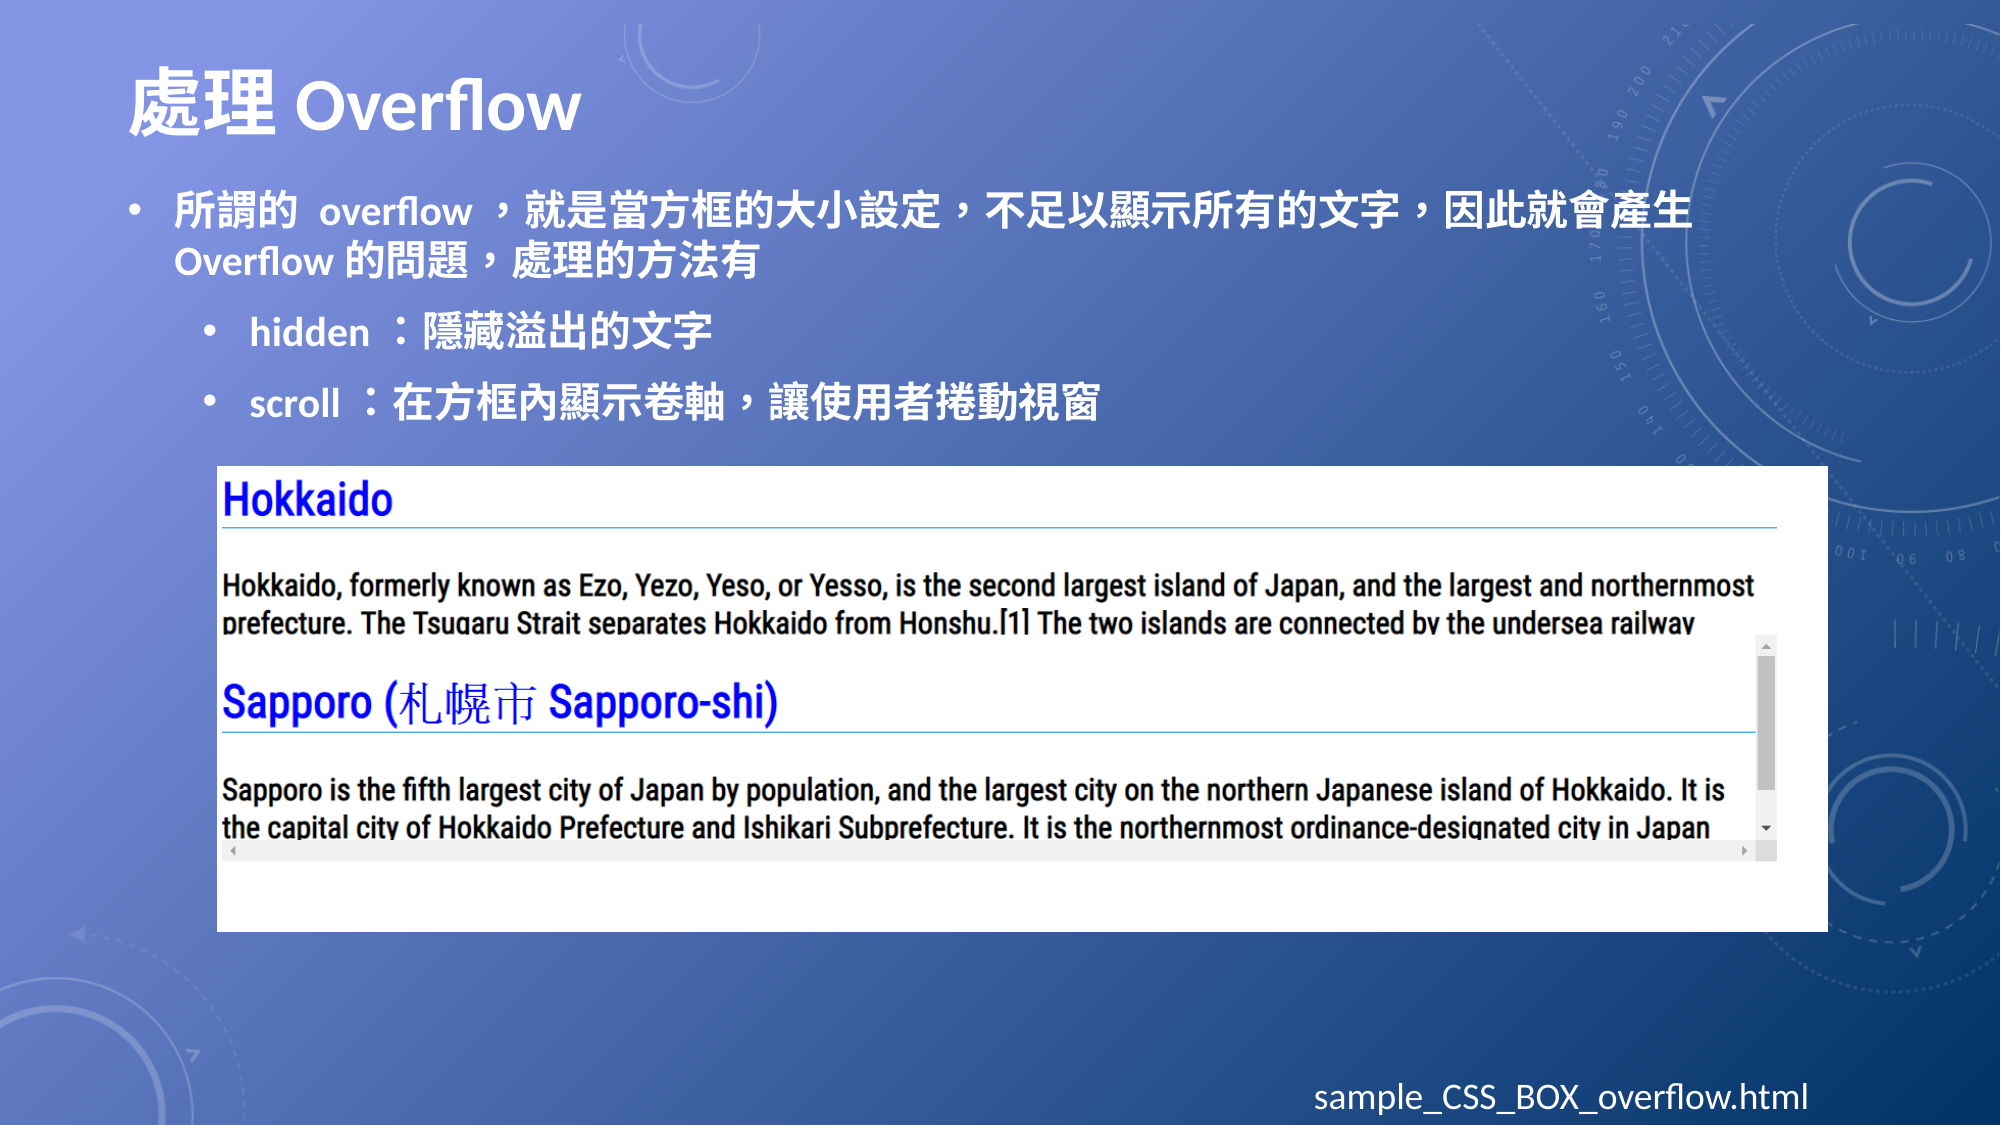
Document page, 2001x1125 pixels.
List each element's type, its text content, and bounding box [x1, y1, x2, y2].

picture [0, 24, 2000, 1125]
title 處理Overflow [112, 24, 1775, 176]
list 所謂的 overflow，就是當方框的大小設定，不足以顯示所有的文字，因此就會產生Overflow的問題，處理的方法有 hidden：隱藏溢出的文字 scroll：在方框內顯示卷軸，讓使用者捲動視窗 [112, 176, 1775, 878]
text_box sample_CSS_BOX_overflow.html [1299, 1064, 1825, 1125]
